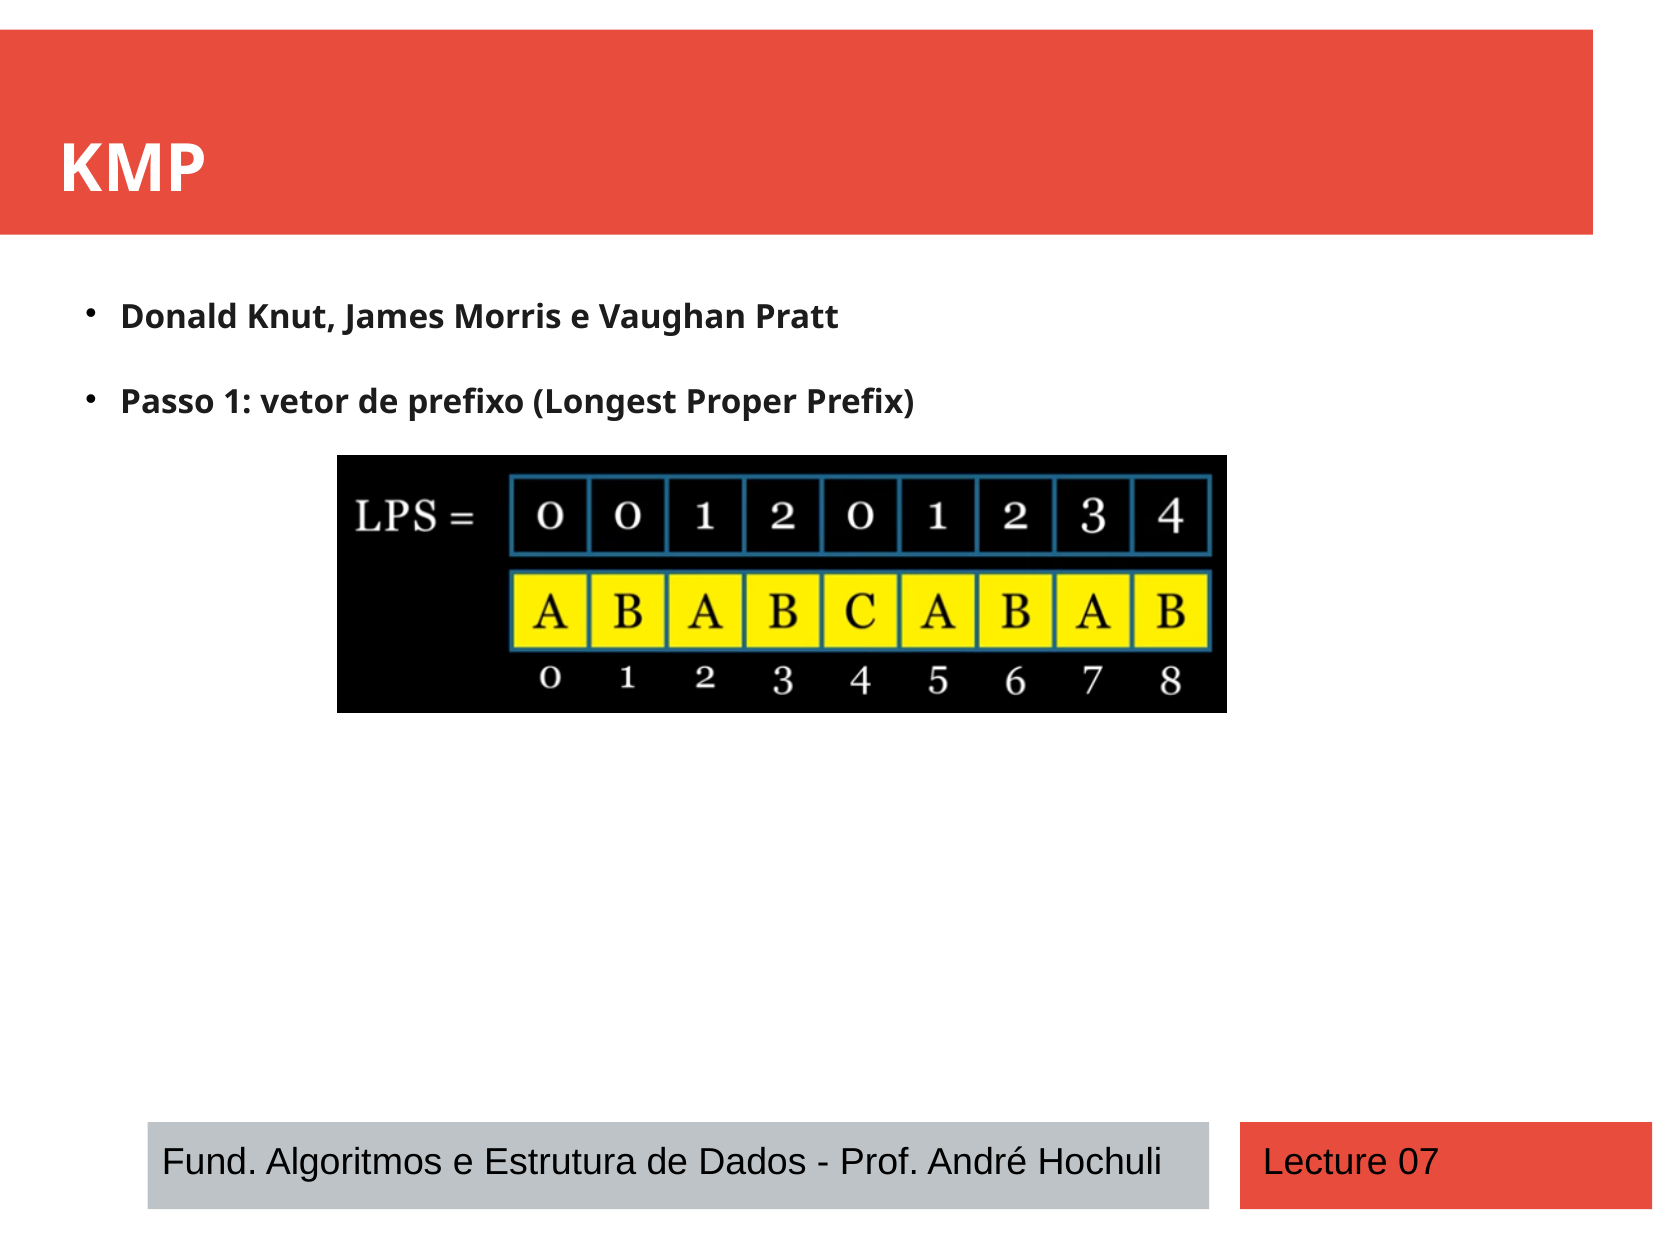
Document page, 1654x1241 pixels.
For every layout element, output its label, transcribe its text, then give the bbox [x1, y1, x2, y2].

text_box Fund. Algoritmos e Estrutura de Dados - Prof. André Hochuli [147, 1129, 1204, 1188]
text_box KMP [59, 59, 1593, 206]
text_box Donald Knut, James Morris e Vaughan Pratt Passo 1: vetor de prefixo (Longest Proper Prefix) [49, 295, 1554, 1062]
picture [337, 455, 1227, 713]
text_box Lecture 07 [1248, 1129, 1622, 1188]
